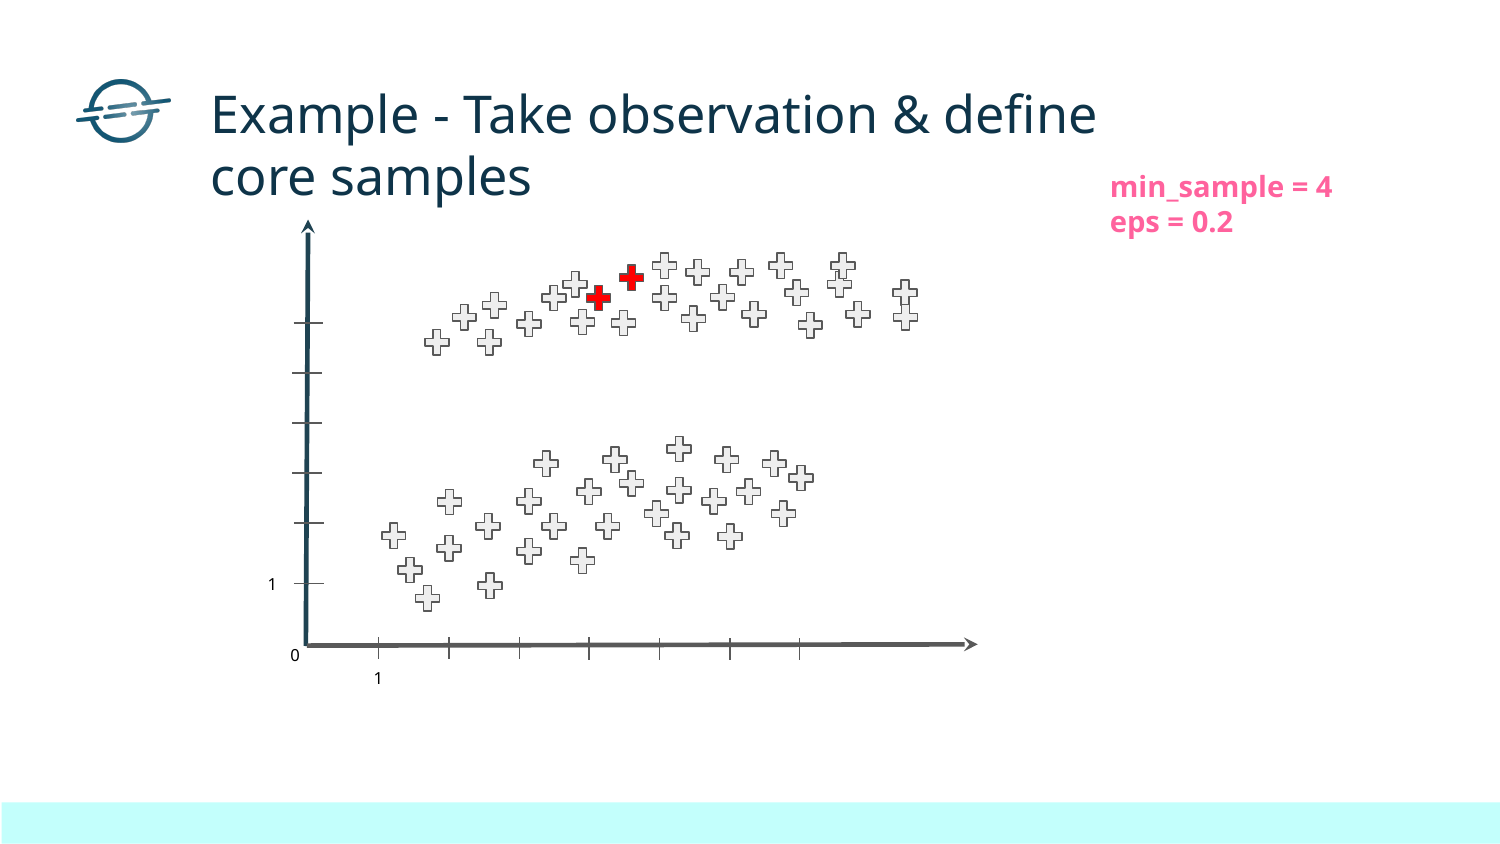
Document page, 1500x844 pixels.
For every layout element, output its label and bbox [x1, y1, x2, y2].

text_box [476, 513, 501, 539]
text_box [424, 329, 449, 355]
text_box [718, 523, 743, 550]
text_box [665, 522, 689, 549]
text_box [1094, 152, 1465, 237]
text_box [667, 436, 692, 462]
text_box [710, 284, 735, 310]
text_box [516, 488, 541, 514]
text_box [215, 219, 978, 666]
text_box [534, 451, 559, 477]
text_box [771, 501, 796, 527]
text_box [586, 285, 611, 311]
text_box [762, 451, 787, 477]
text_box [541, 513, 566, 539]
text_box [437, 489, 462, 515]
text_box [541, 285, 566, 311]
picture [75, 78, 171, 143]
text_box [415, 585, 440, 611]
text_box [516, 311, 541, 337]
text_box [798, 312, 823, 338]
text_box [482, 292, 507, 318]
text_box [398, 557, 422, 583]
text_box [478, 573, 502, 599]
text_box [603, 447, 627, 473]
text_box [701, 488, 726, 514]
text_box [1, 802, 1500, 844]
text_box [644, 501, 669, 527]
text_box [563, 271, 588, 297]
text_box [576, 479, 601, 505]
text_box [681, 306, 706, 332]
text_box [652, 253, 677, 279]
text_box [685, 259, 710, 285]
text_box [595, 513, 620, 539]
text_box [714, 447, 739, 473]
text_box [516, 538, 541, 564]
text_box [768, 253, 793, 279]
text_box [570, 309, 595, 335]
text_box [619, 265, 644, 291]
text_box [736, 479, 761, 505]
text_box [789, 465, 813, 491]
text_box [667, 477, 692, 503]
title [195, 66, 1196, 154]
text_box [611, 310, 636, 336]
text_box [619, 470, 644, 497]
text_box [729, 259, 754, 285]
text_box [827, 253, 855, 297]
text_box [477, 329, 502, 355]
text_box [570, 548, 595, 574]
text_box [340, 666, 417, 689]
text_box [452, 304, 477, 330]
text_box [892, 280, 918, 330]
text_box [742, 301, 767, 327]
text_box [381, 522, 406, 549]
text_box [784, 280, 809, 306]
text_box [437, 535, 461, 561]
text_box [845, 301, 870, 327]
text_box [652, 285, 677, 311]
